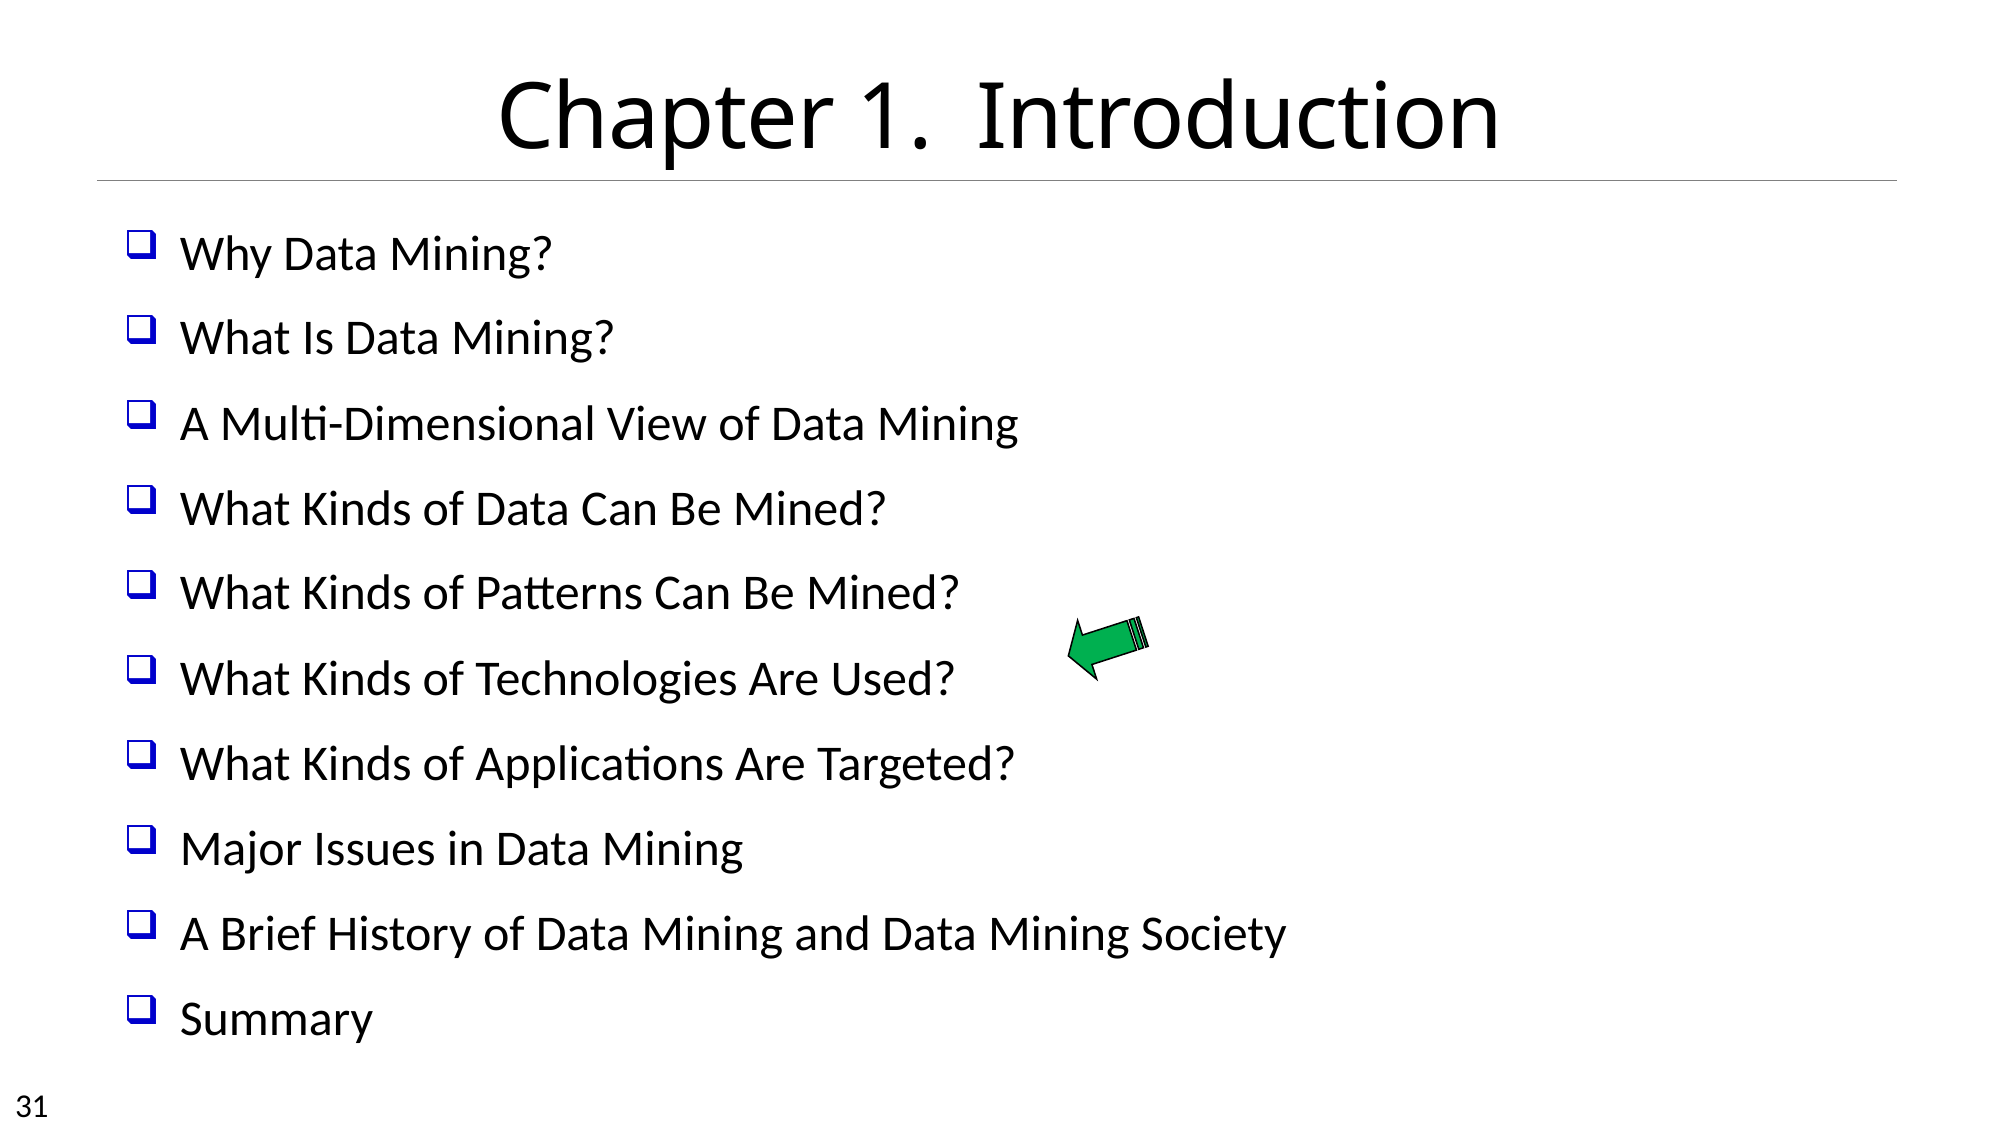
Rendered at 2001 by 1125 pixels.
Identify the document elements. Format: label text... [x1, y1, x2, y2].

title Chapter 1. Introduction [312, 37, 1688, 175]
text_box [1068, 616, 1149, 680]
list Why Data Mining? What Is Data Mining? A Multi-Dimensional View of Data Mining What Kinds of Data Can Be Mined? What Kinds of Patterns Can Be Mined? What Kinds of Technologies Are Used? What Kinds of Applications Are Targeted? Major Issues in Data Mining A Brief History of Data Mining and Data Mining Society Summary [108, 212, 1892, 1075]
